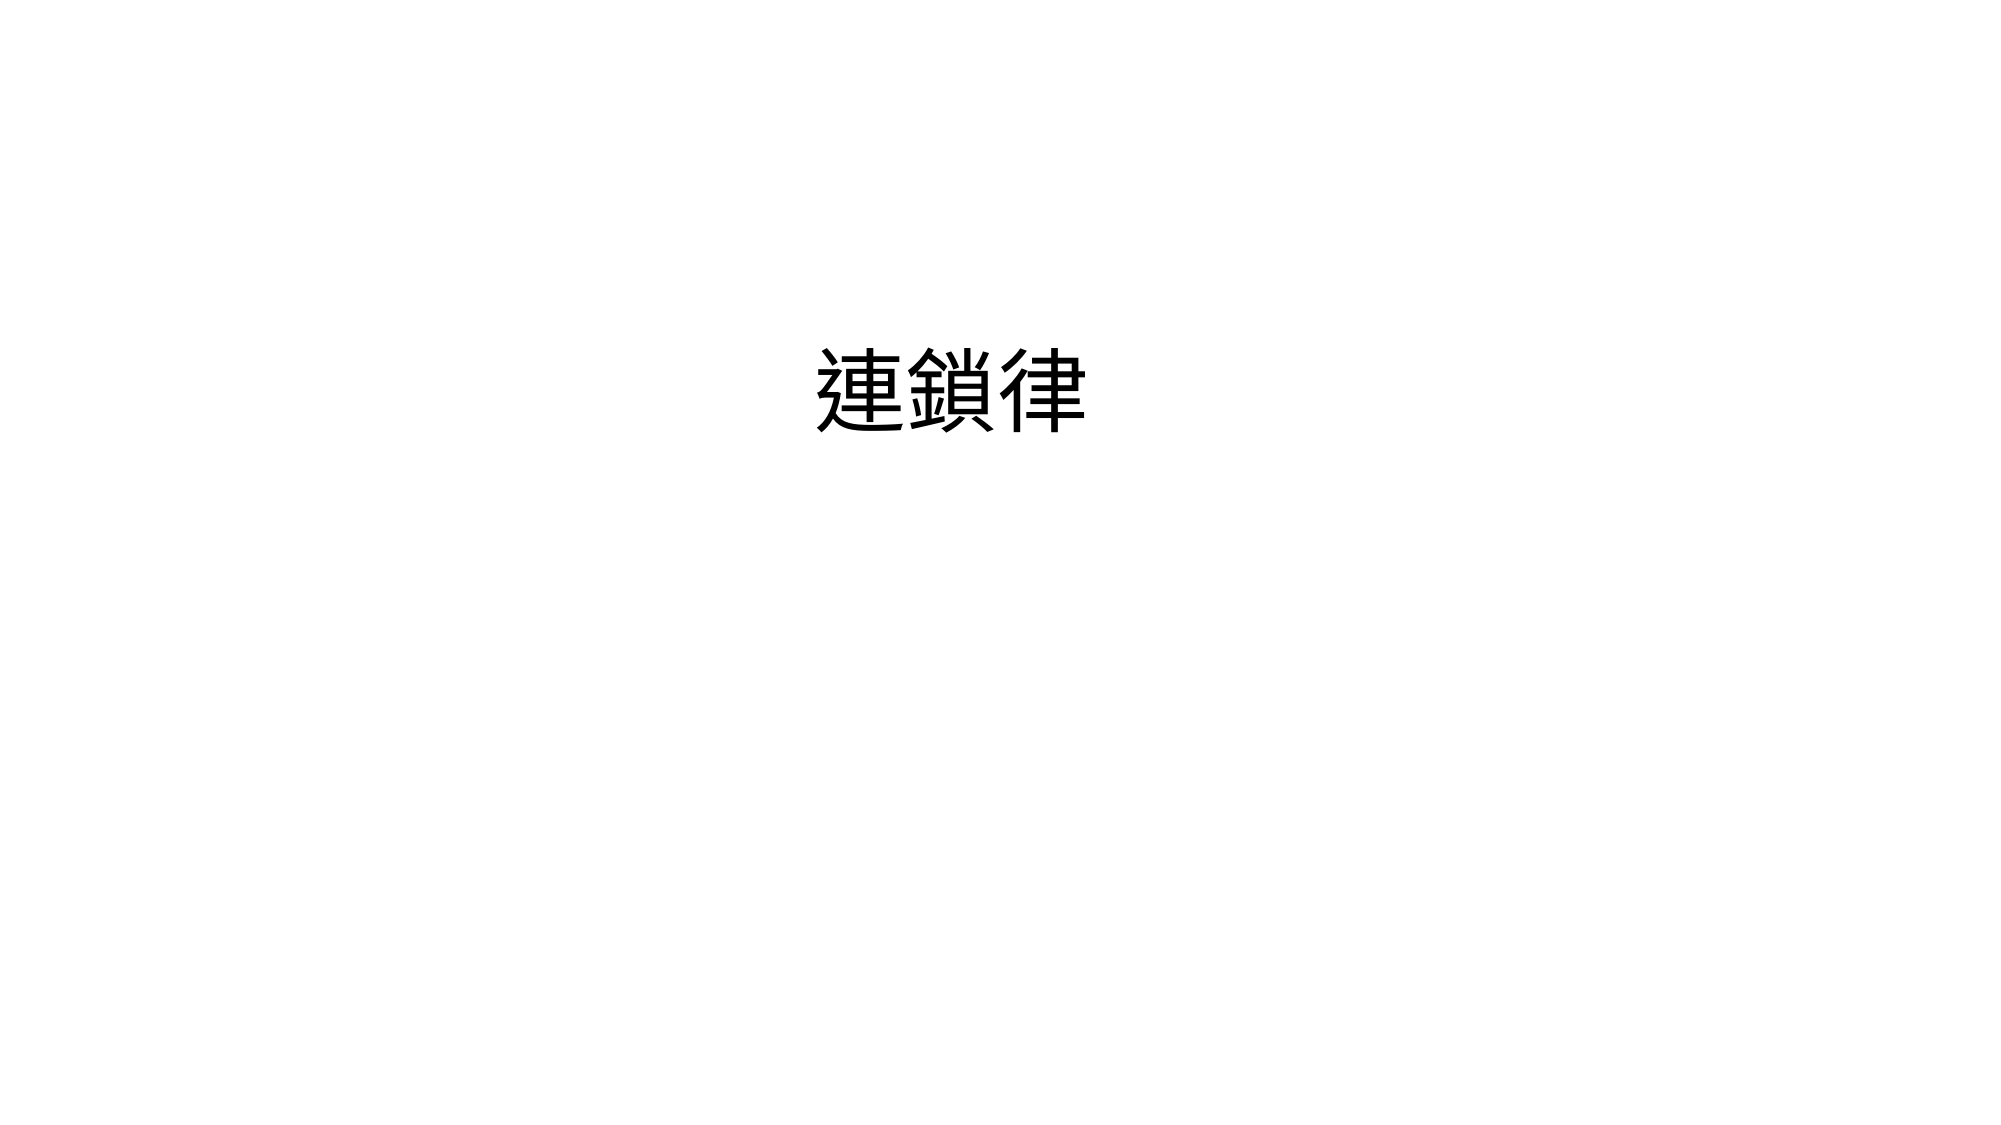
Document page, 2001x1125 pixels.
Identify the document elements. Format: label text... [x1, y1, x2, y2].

title 連鎖律 [799, 287, 1201, 505]
